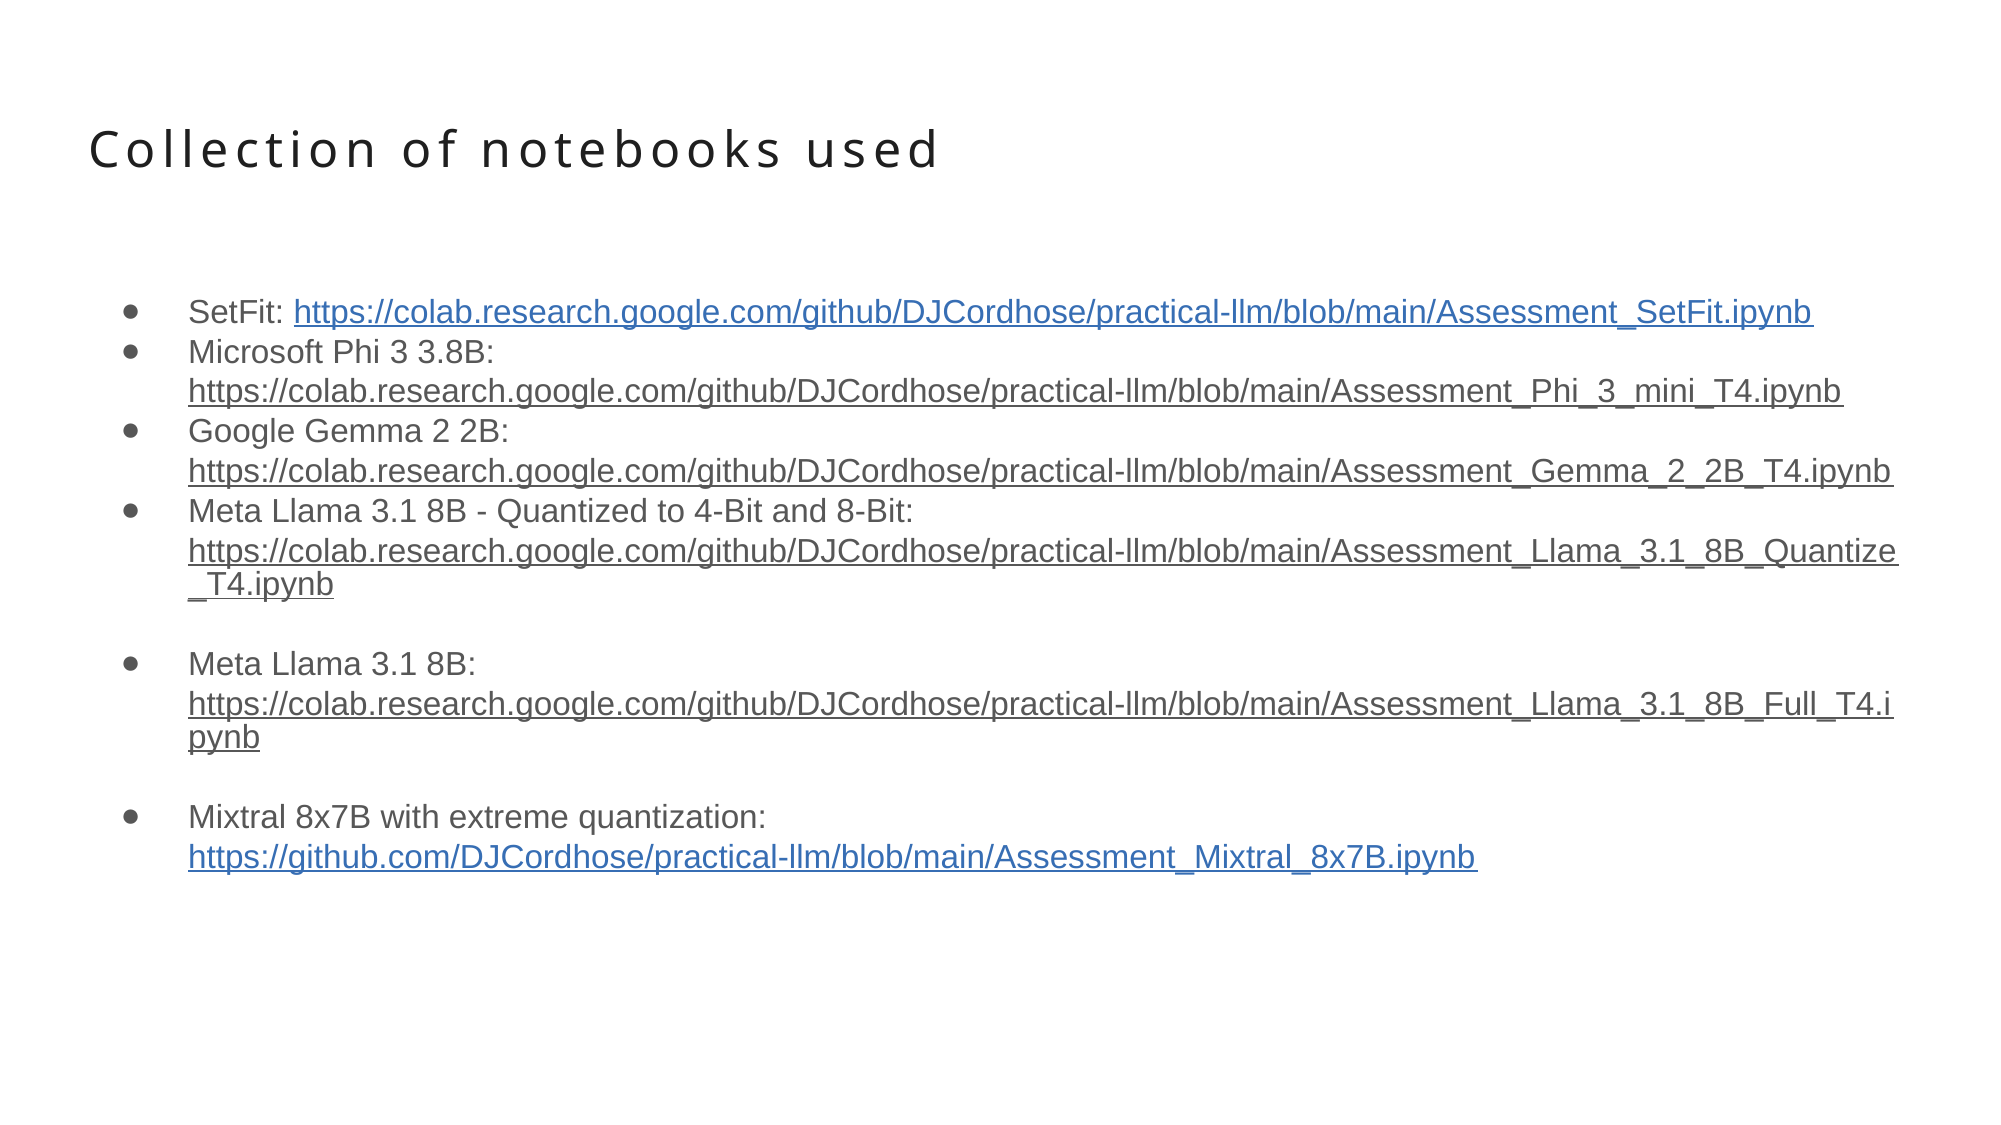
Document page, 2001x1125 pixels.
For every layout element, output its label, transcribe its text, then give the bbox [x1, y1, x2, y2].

list SetFit: https://colab.research.google.com/github/DJCordhose/practical-llm/blob/main/Assessment_SetFit.ipynb Microsoft Phi 3 3.8B: https://colab.research.google.com/github/DJCordhose/practical-llm/blob/main/Assessment_Phi_3_mini_T4.ipynb Google Gemma 2 2B: https://colab.research.google.com/github/DJCordhose/practical-llm/blob/main/Assessment_Gemma_2_2B_T4.ipynb Meta Llama 3.1 8B - Quantized to 4-Bit and 8-Bit: https://colab.research.google.com/github/DJCordhose/practical-llm/blob/main/Assessment_Llama_3.1_8B_Quantize_T4.ipynb Meta Llama 3.1 8B: https://colab.research.google.com/github/DJCordhose/practical-llm/blob/main/Assessment_Llama_3.1_8B_Full_T4.ipynb Mixtral 8x7B with extreme quantization: https://github.com/DJCordhose/practical-llm/blob/main/Assessment_Mixtral_8x7B.ipynb [68, 269, 1932, 1000]
title Collection of notebooks used [68, 97, 1932, 223]
